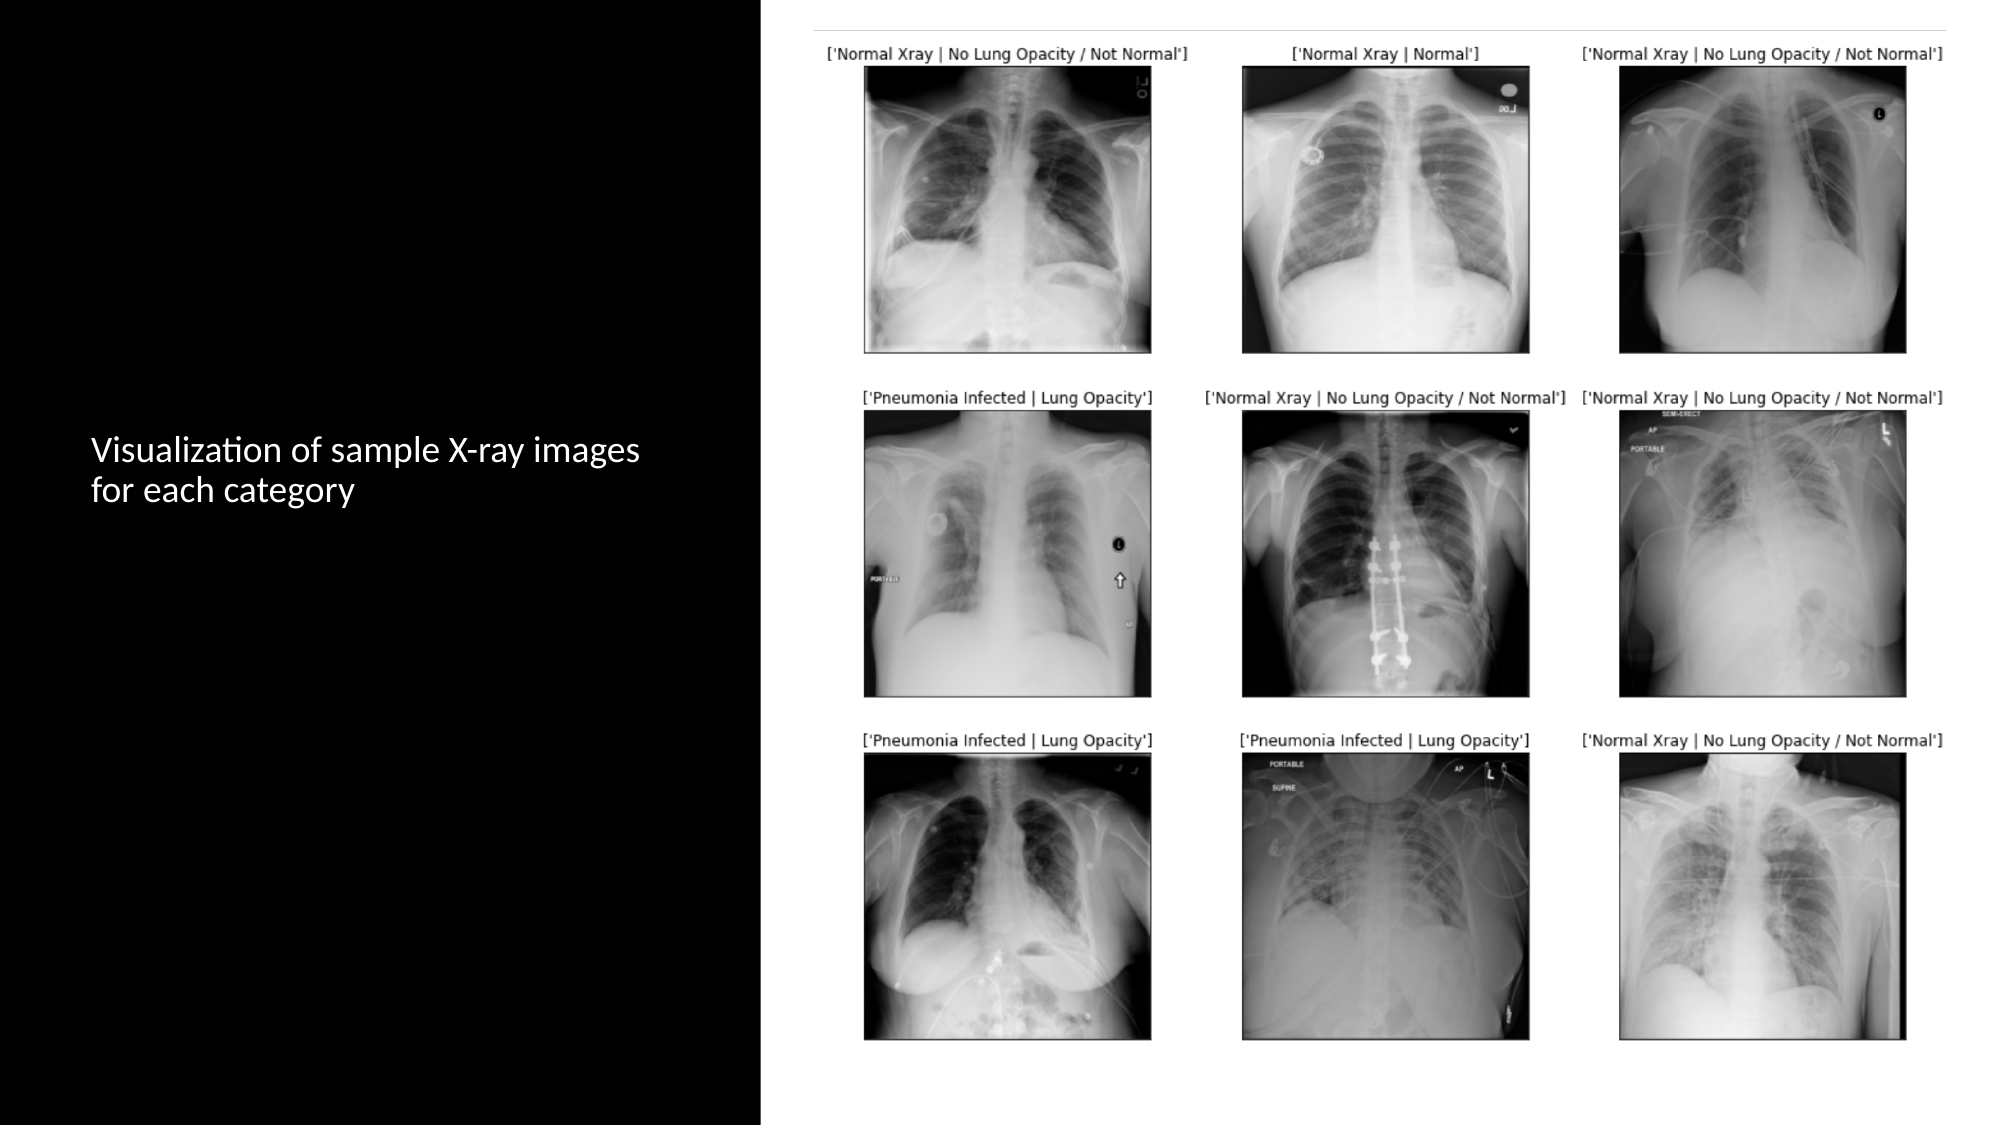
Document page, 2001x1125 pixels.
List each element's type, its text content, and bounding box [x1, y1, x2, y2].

text_box [759, 0, 2000, 1125]
text_box Visualization of sample X-ray images for each category [76, 259, 678, 880]
picture [788, 30, 1947, 1060]
